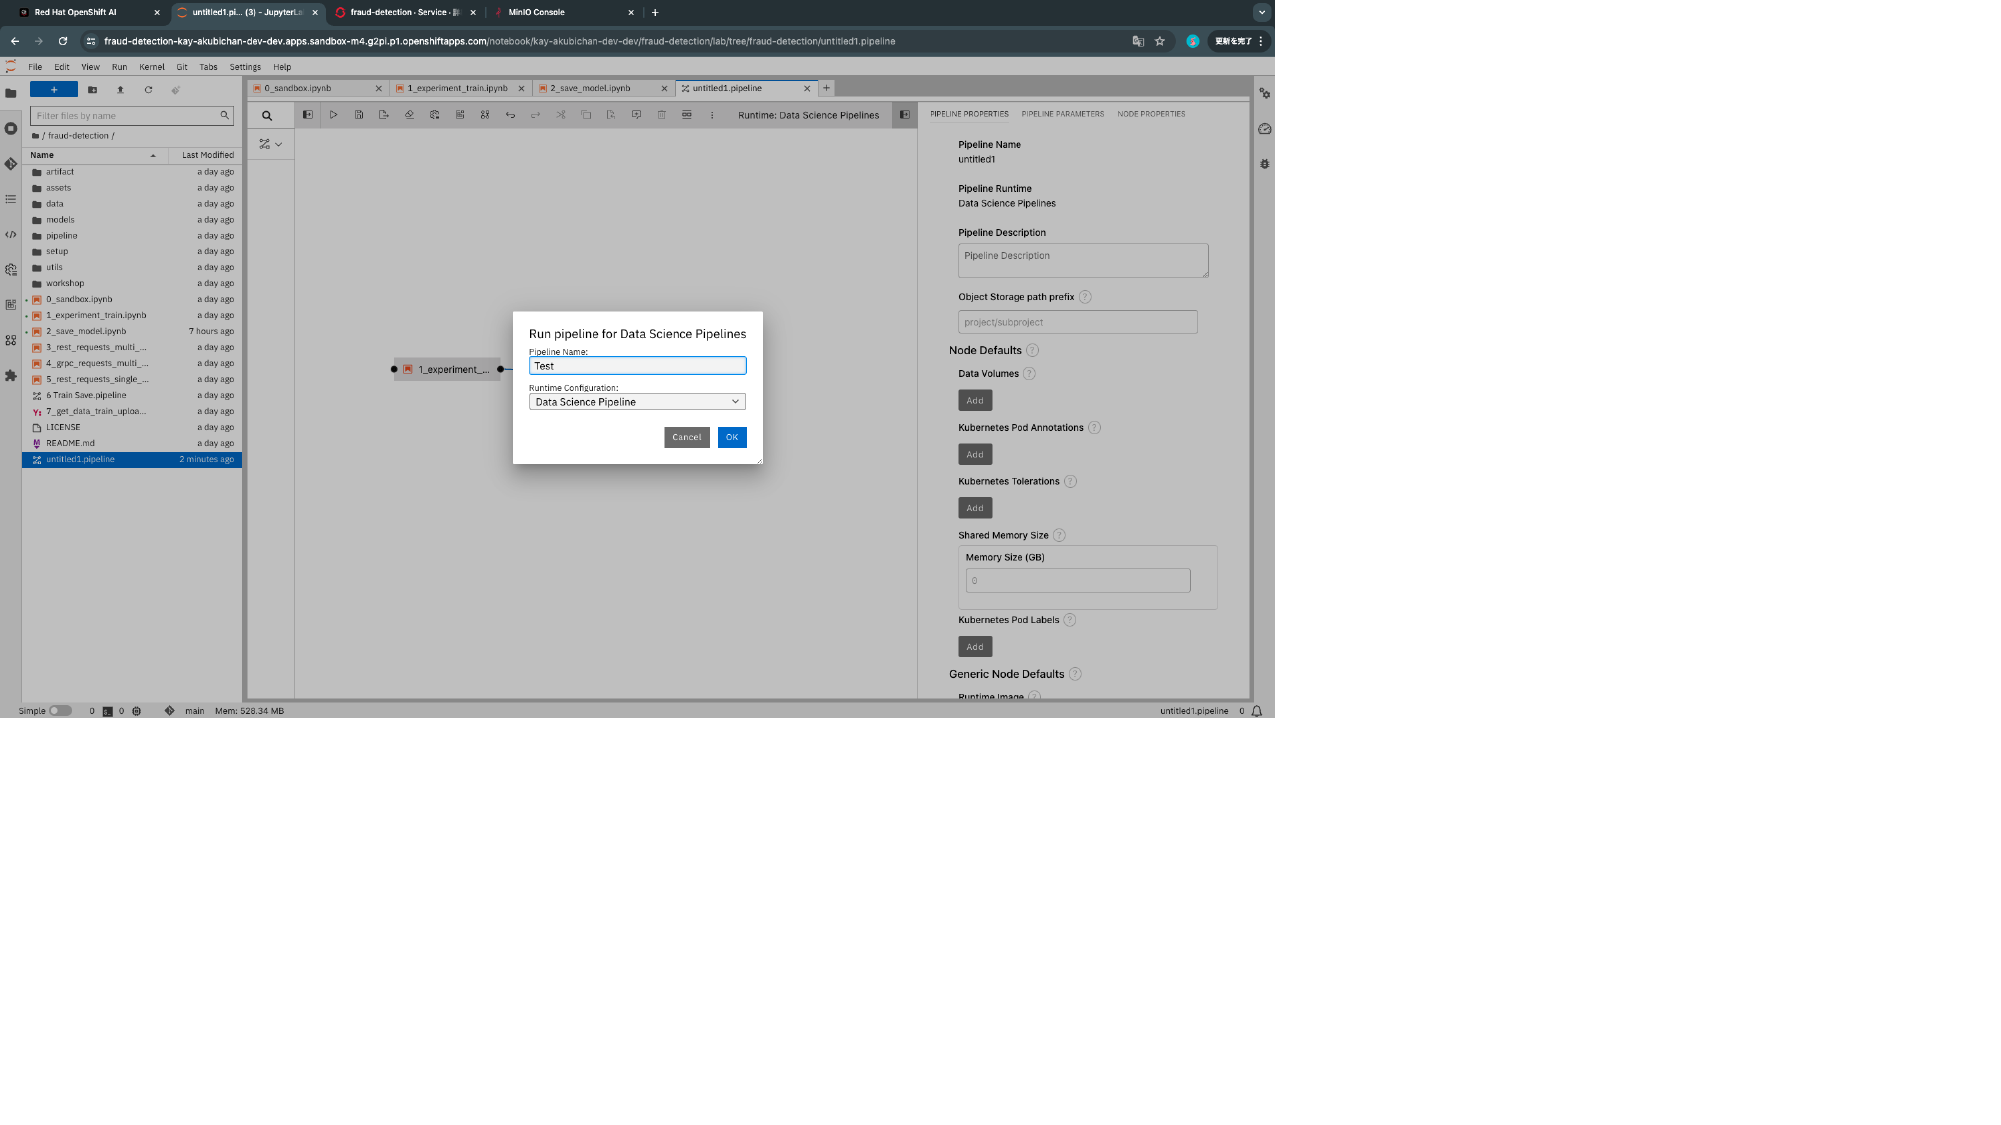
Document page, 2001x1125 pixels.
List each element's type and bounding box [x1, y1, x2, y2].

picture [0, 0, 1276, 718]
